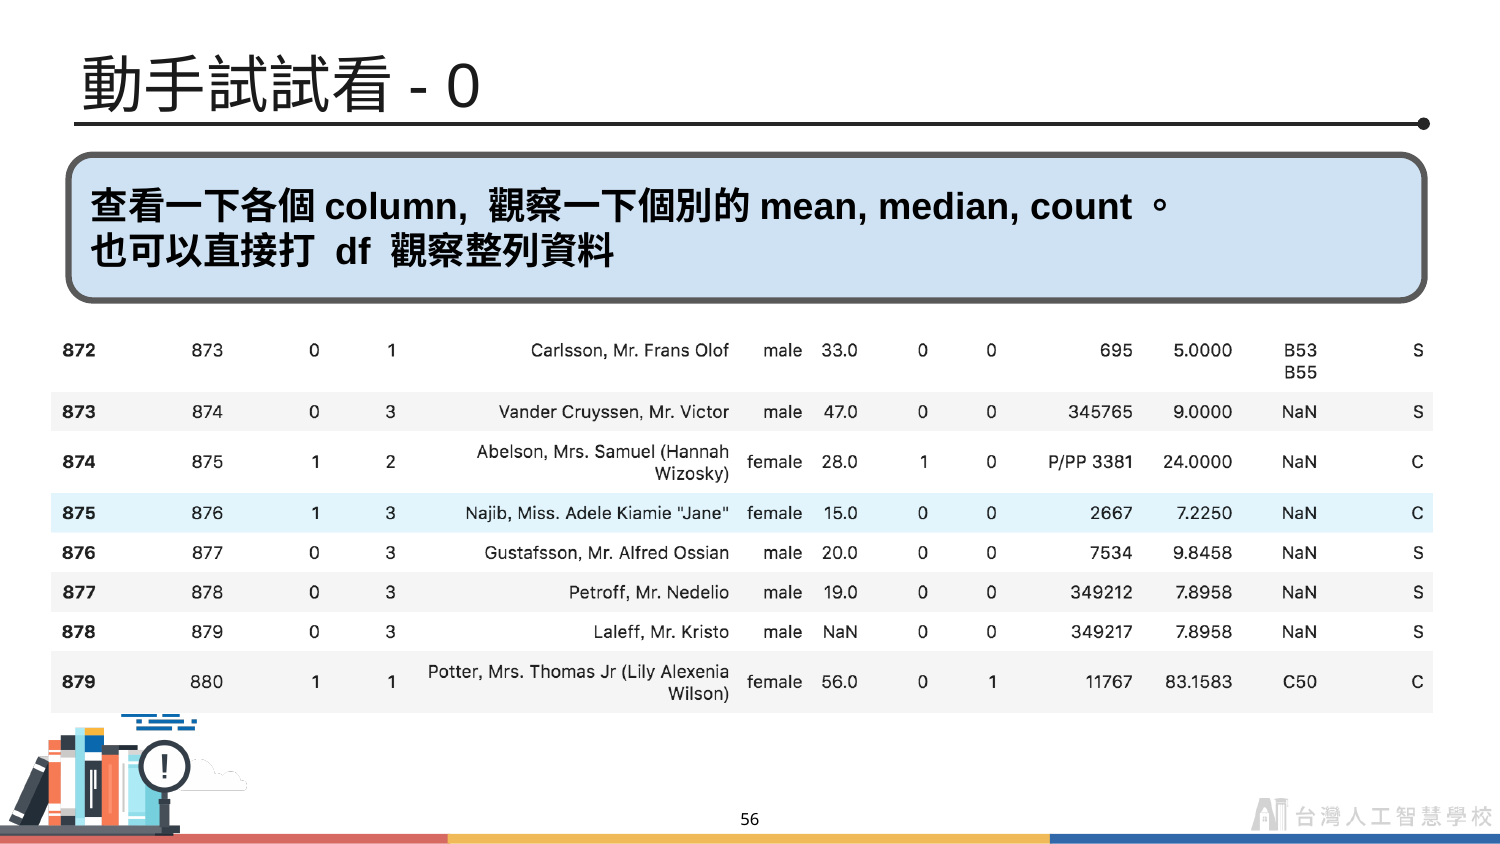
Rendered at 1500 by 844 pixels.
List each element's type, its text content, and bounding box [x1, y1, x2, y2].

title 動手試試看- 0 [77, 35, 1038, 129]
picture [0, 340, 1447, 836]
text_box 查看一下各個column, 觀察一下個別的mean, median, count。 也可以直接打 df 觀察整列資料 [68, 154, 1425, 301]
slide_number ‹#› [729, 804, 771, 834]
